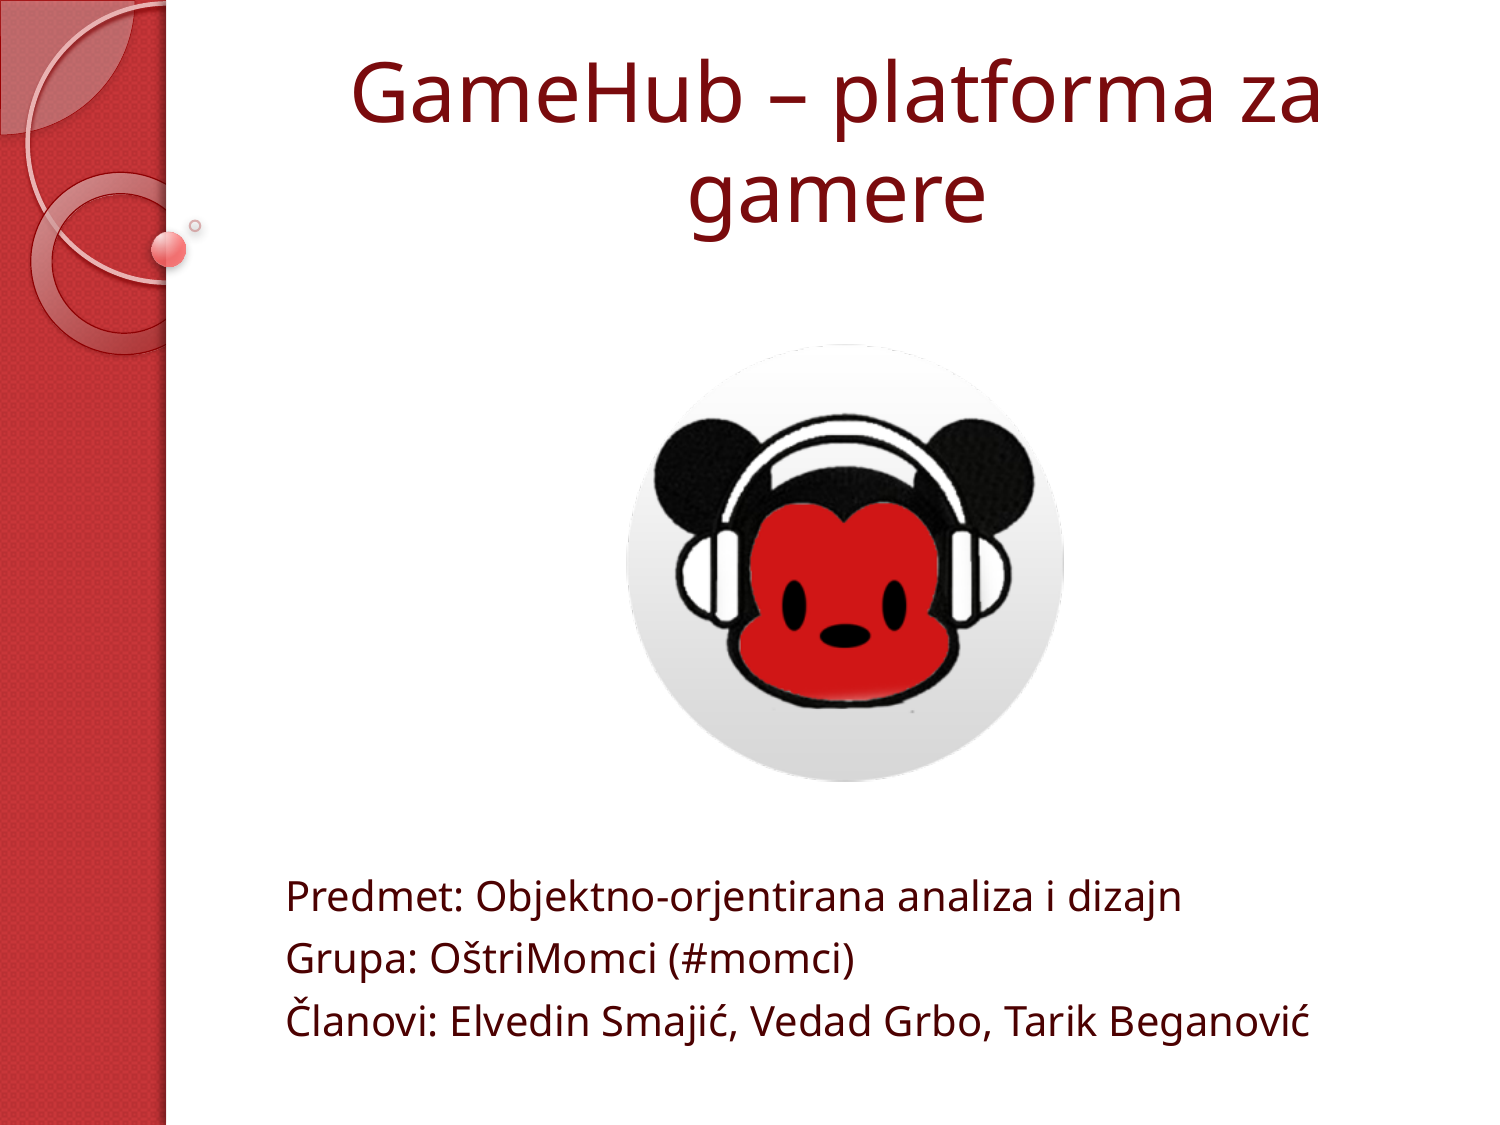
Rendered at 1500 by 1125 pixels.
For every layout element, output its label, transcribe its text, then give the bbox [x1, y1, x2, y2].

picture [584, 302, 1105, 823]
subtitle Predmet: Objektno-orjentirana analiza i dizajn Grupa: OštriMomci (#momci) Članovi: Elvedin Smajić, Vedad Grbo, Tarik Beganović [265, 869, 1483, 1110]
title GameHub – platforma za gamere [230, 4, 1446, 247]
